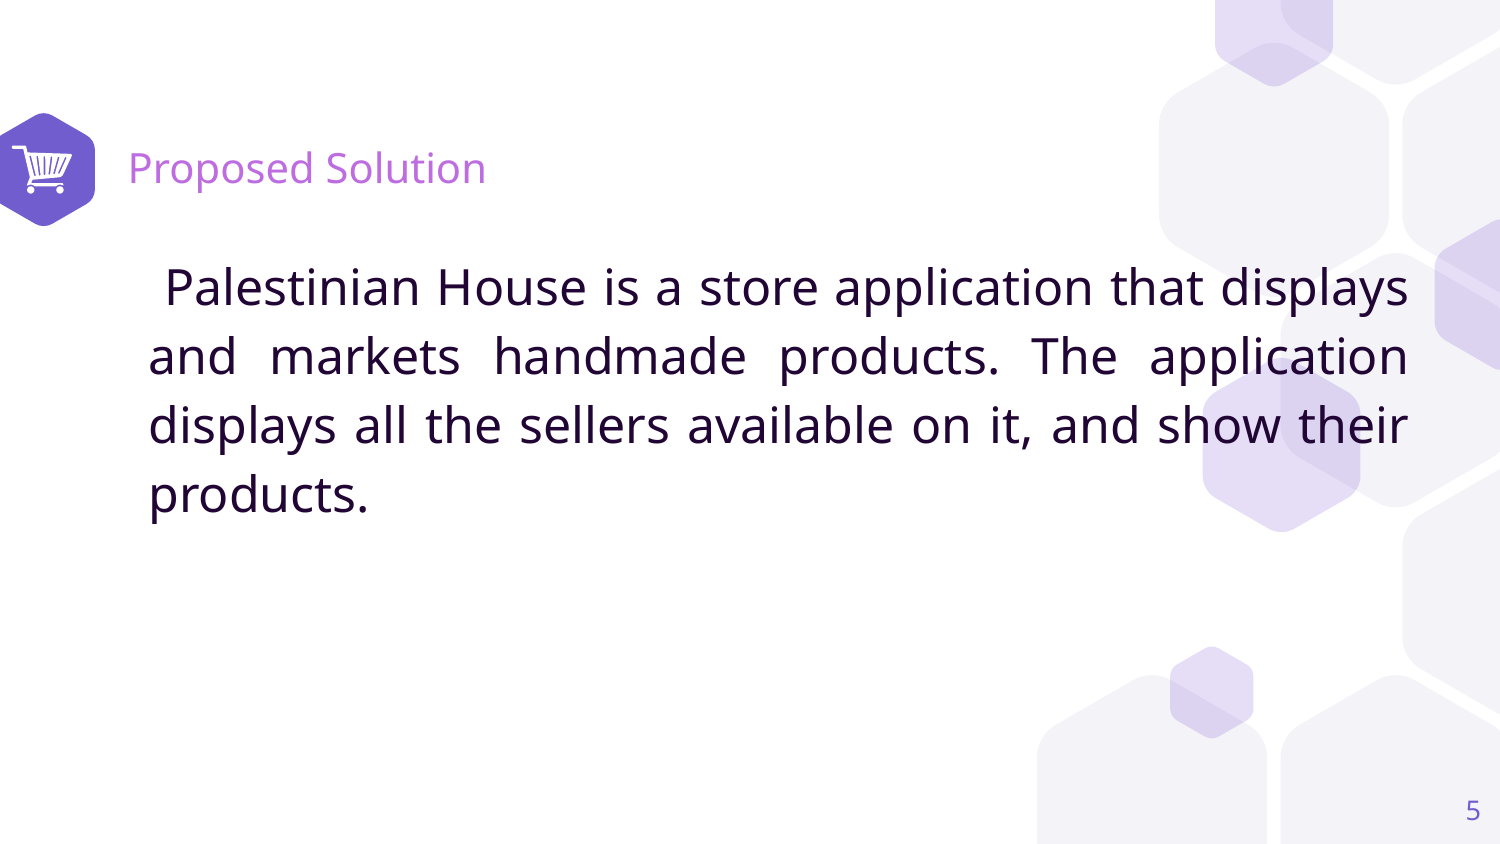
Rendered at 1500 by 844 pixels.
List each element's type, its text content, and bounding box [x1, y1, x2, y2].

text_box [11, 145, 73, 194]
slide_number 5 [1391, 779, 1482, 844]
title Proposed Solution [127, 137, 1114, 203]
list Palestinian House is a store application that displays and markets handmade products. The application displays all the sellers available on it, and show their products. [127, 246, 1411, 720]
